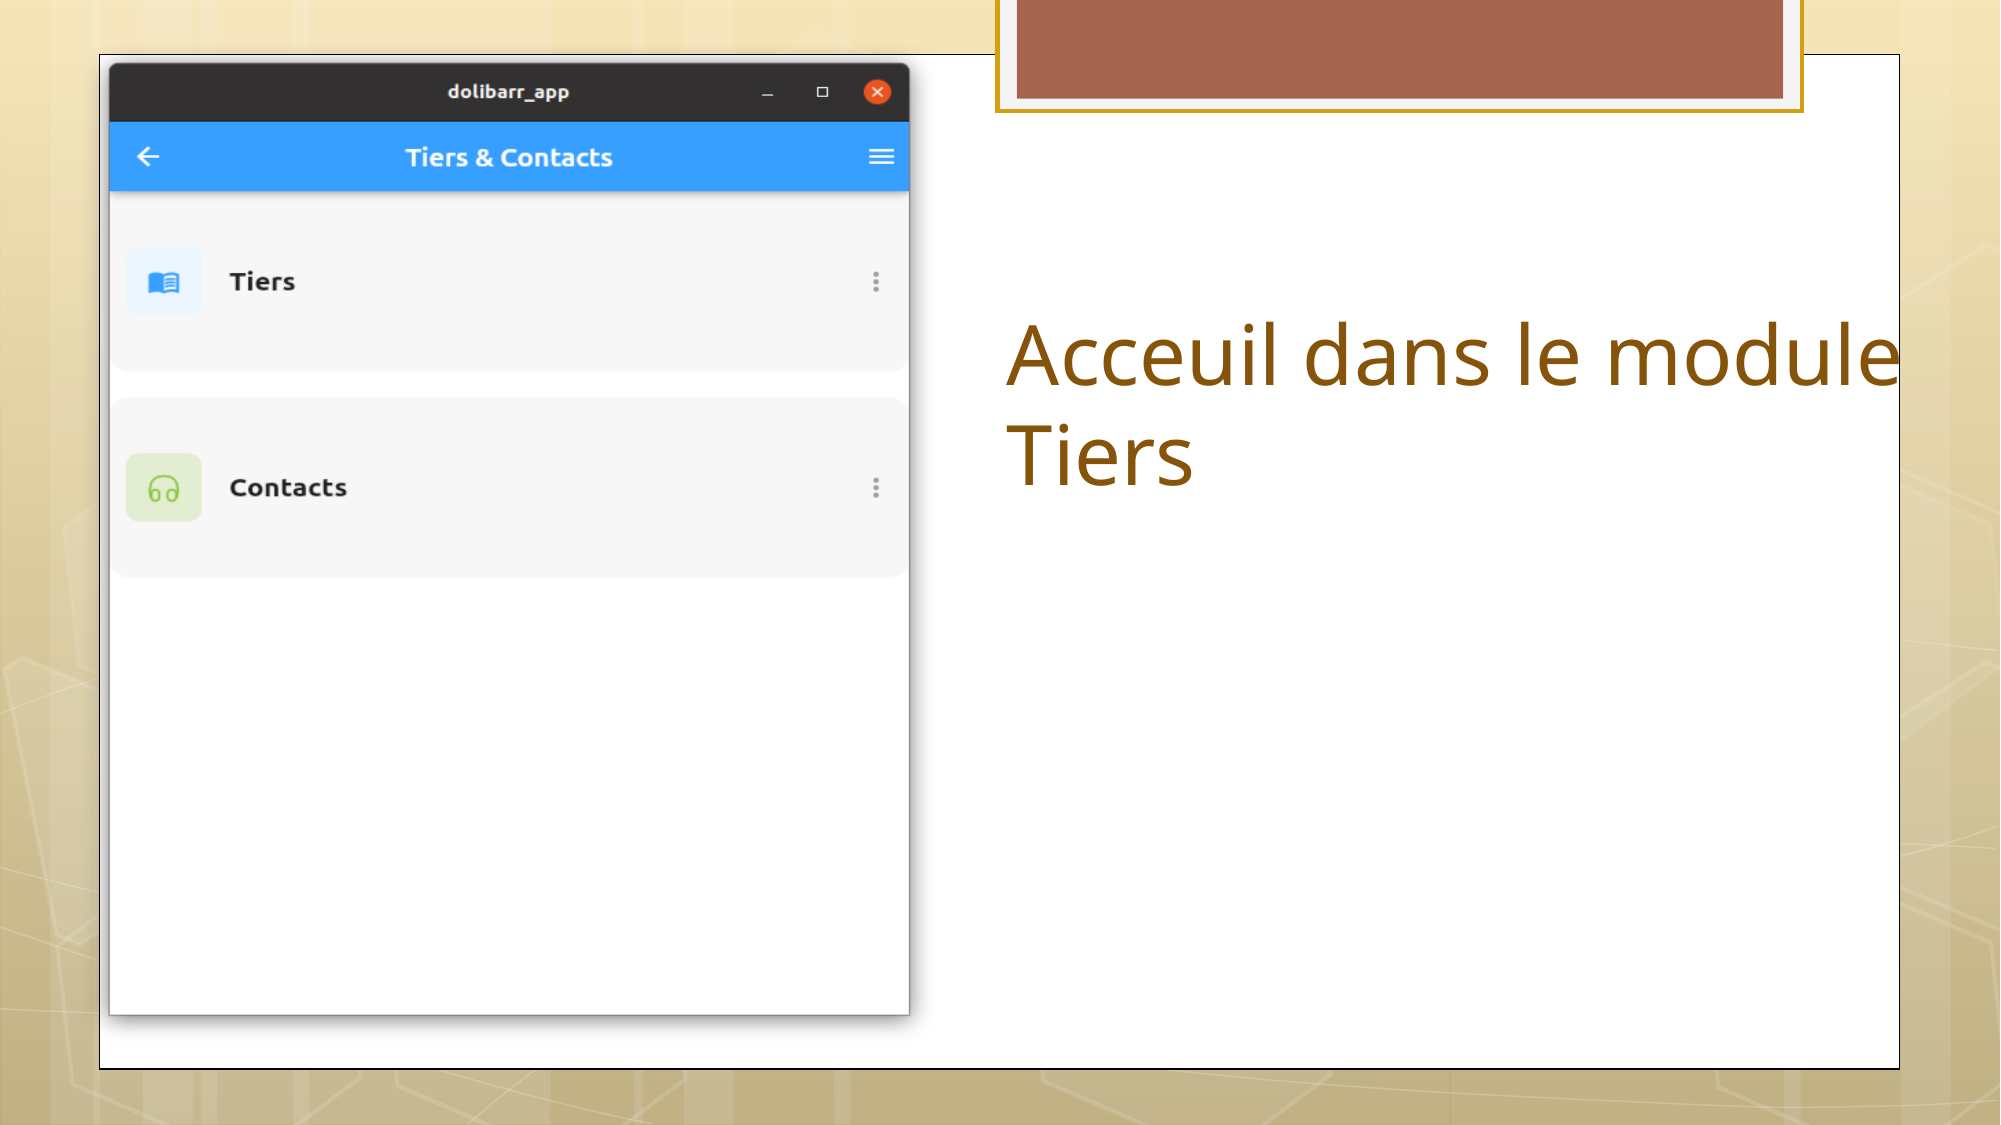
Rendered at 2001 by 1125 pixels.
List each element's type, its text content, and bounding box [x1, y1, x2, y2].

text_box Acceuil dans le module Tiers [992, 295, 1937, 504]
picture [73, 35, 945, 1052]
